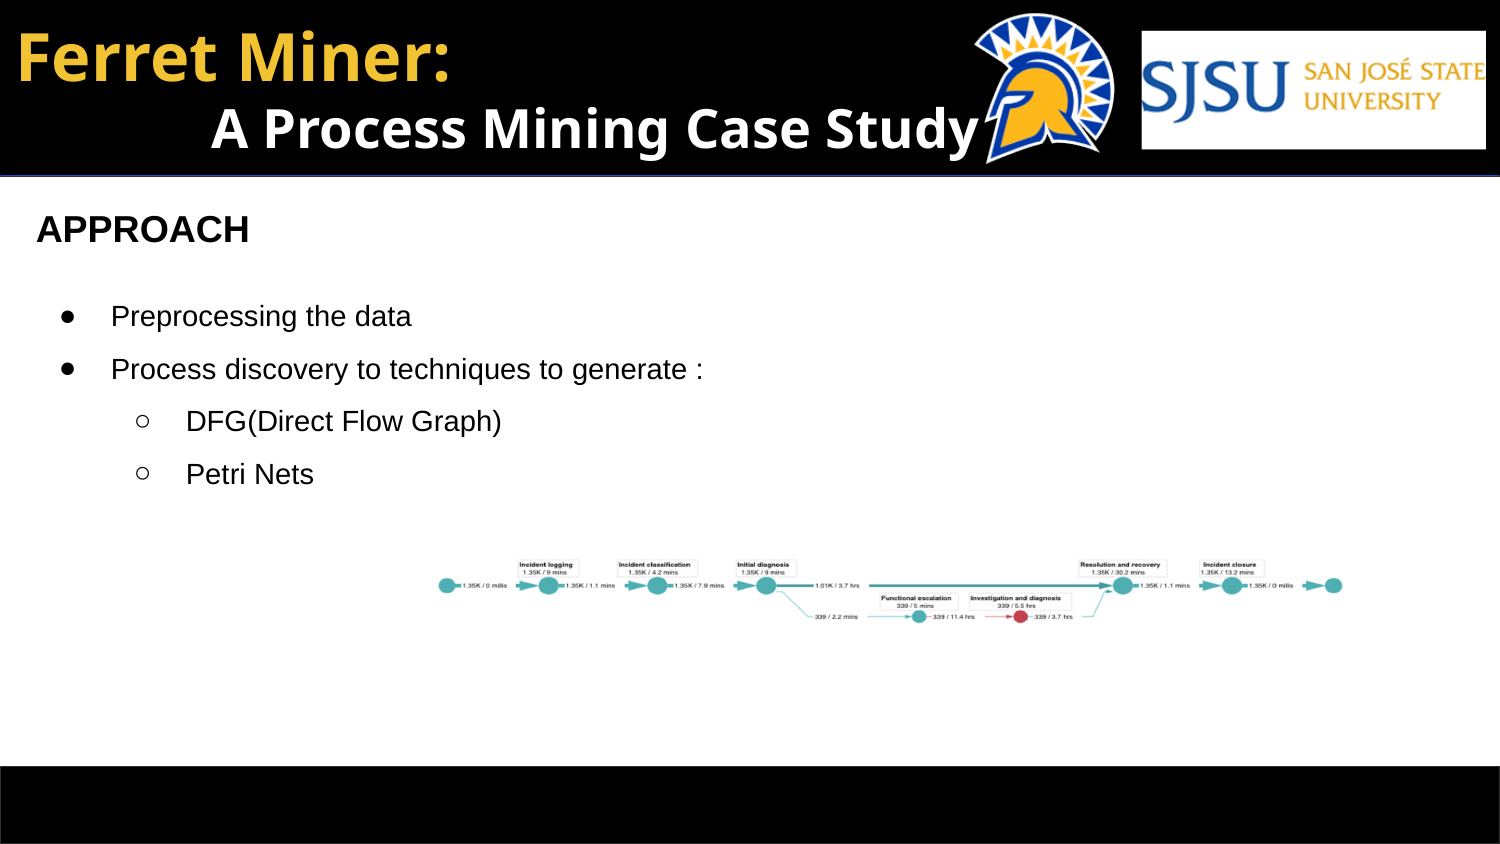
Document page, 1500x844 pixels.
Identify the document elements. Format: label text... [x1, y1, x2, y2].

text_box Ferret Miner: A Process Mining Case Study [0, 0, 1500, 175]
picture [973, 12, 1486, 165]
text_box Preprocessing the data Process discovery to techniques to generate : DFG(Direct Flow Graph) Petri Nets [20, 265, 1469, 558]
text_box APPROACH [20, 189, 1221, 265]
text_box [0, 766, 1500, 844]
picture [402, 533, 1365, 643]
